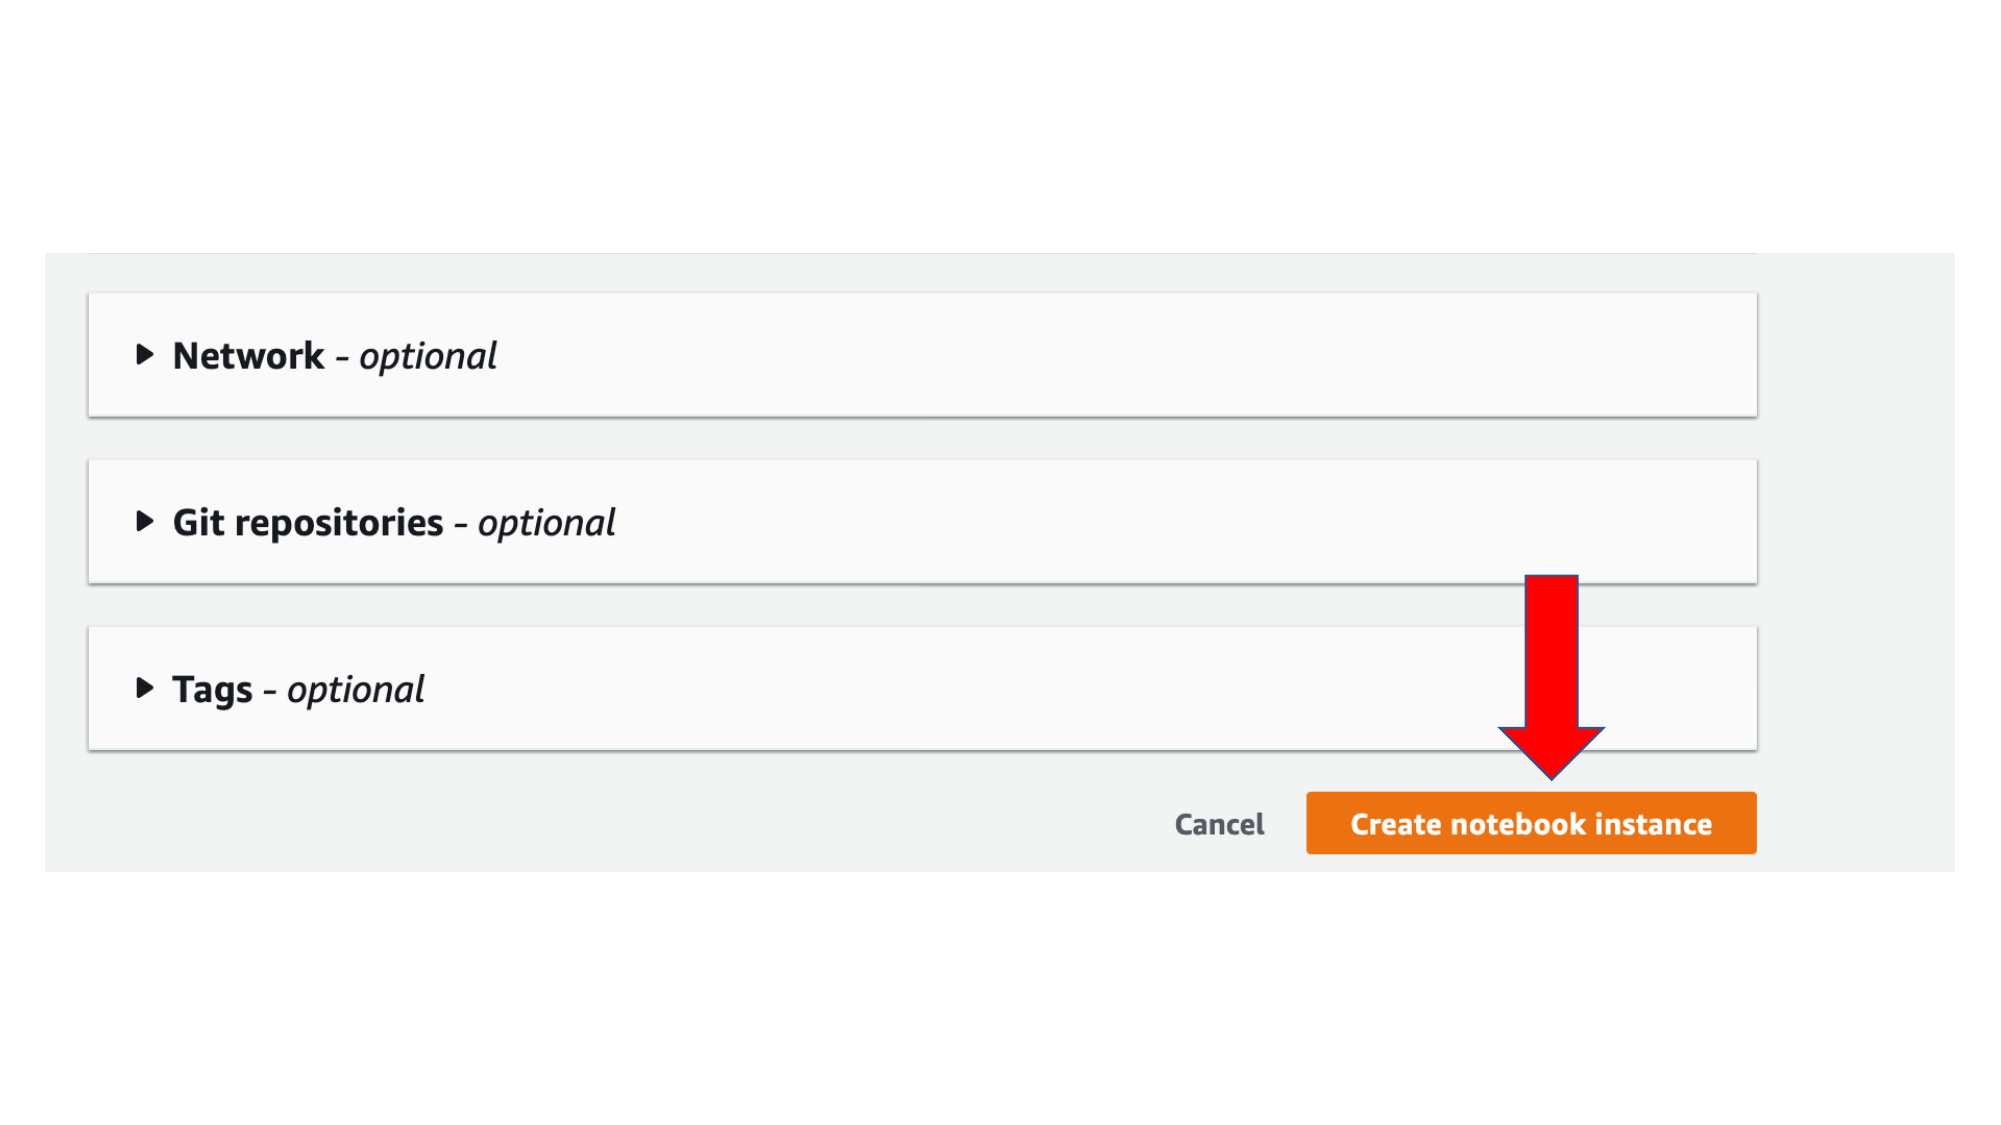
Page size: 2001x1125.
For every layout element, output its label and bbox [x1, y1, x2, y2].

picture [45, 253, 1955, 872]
